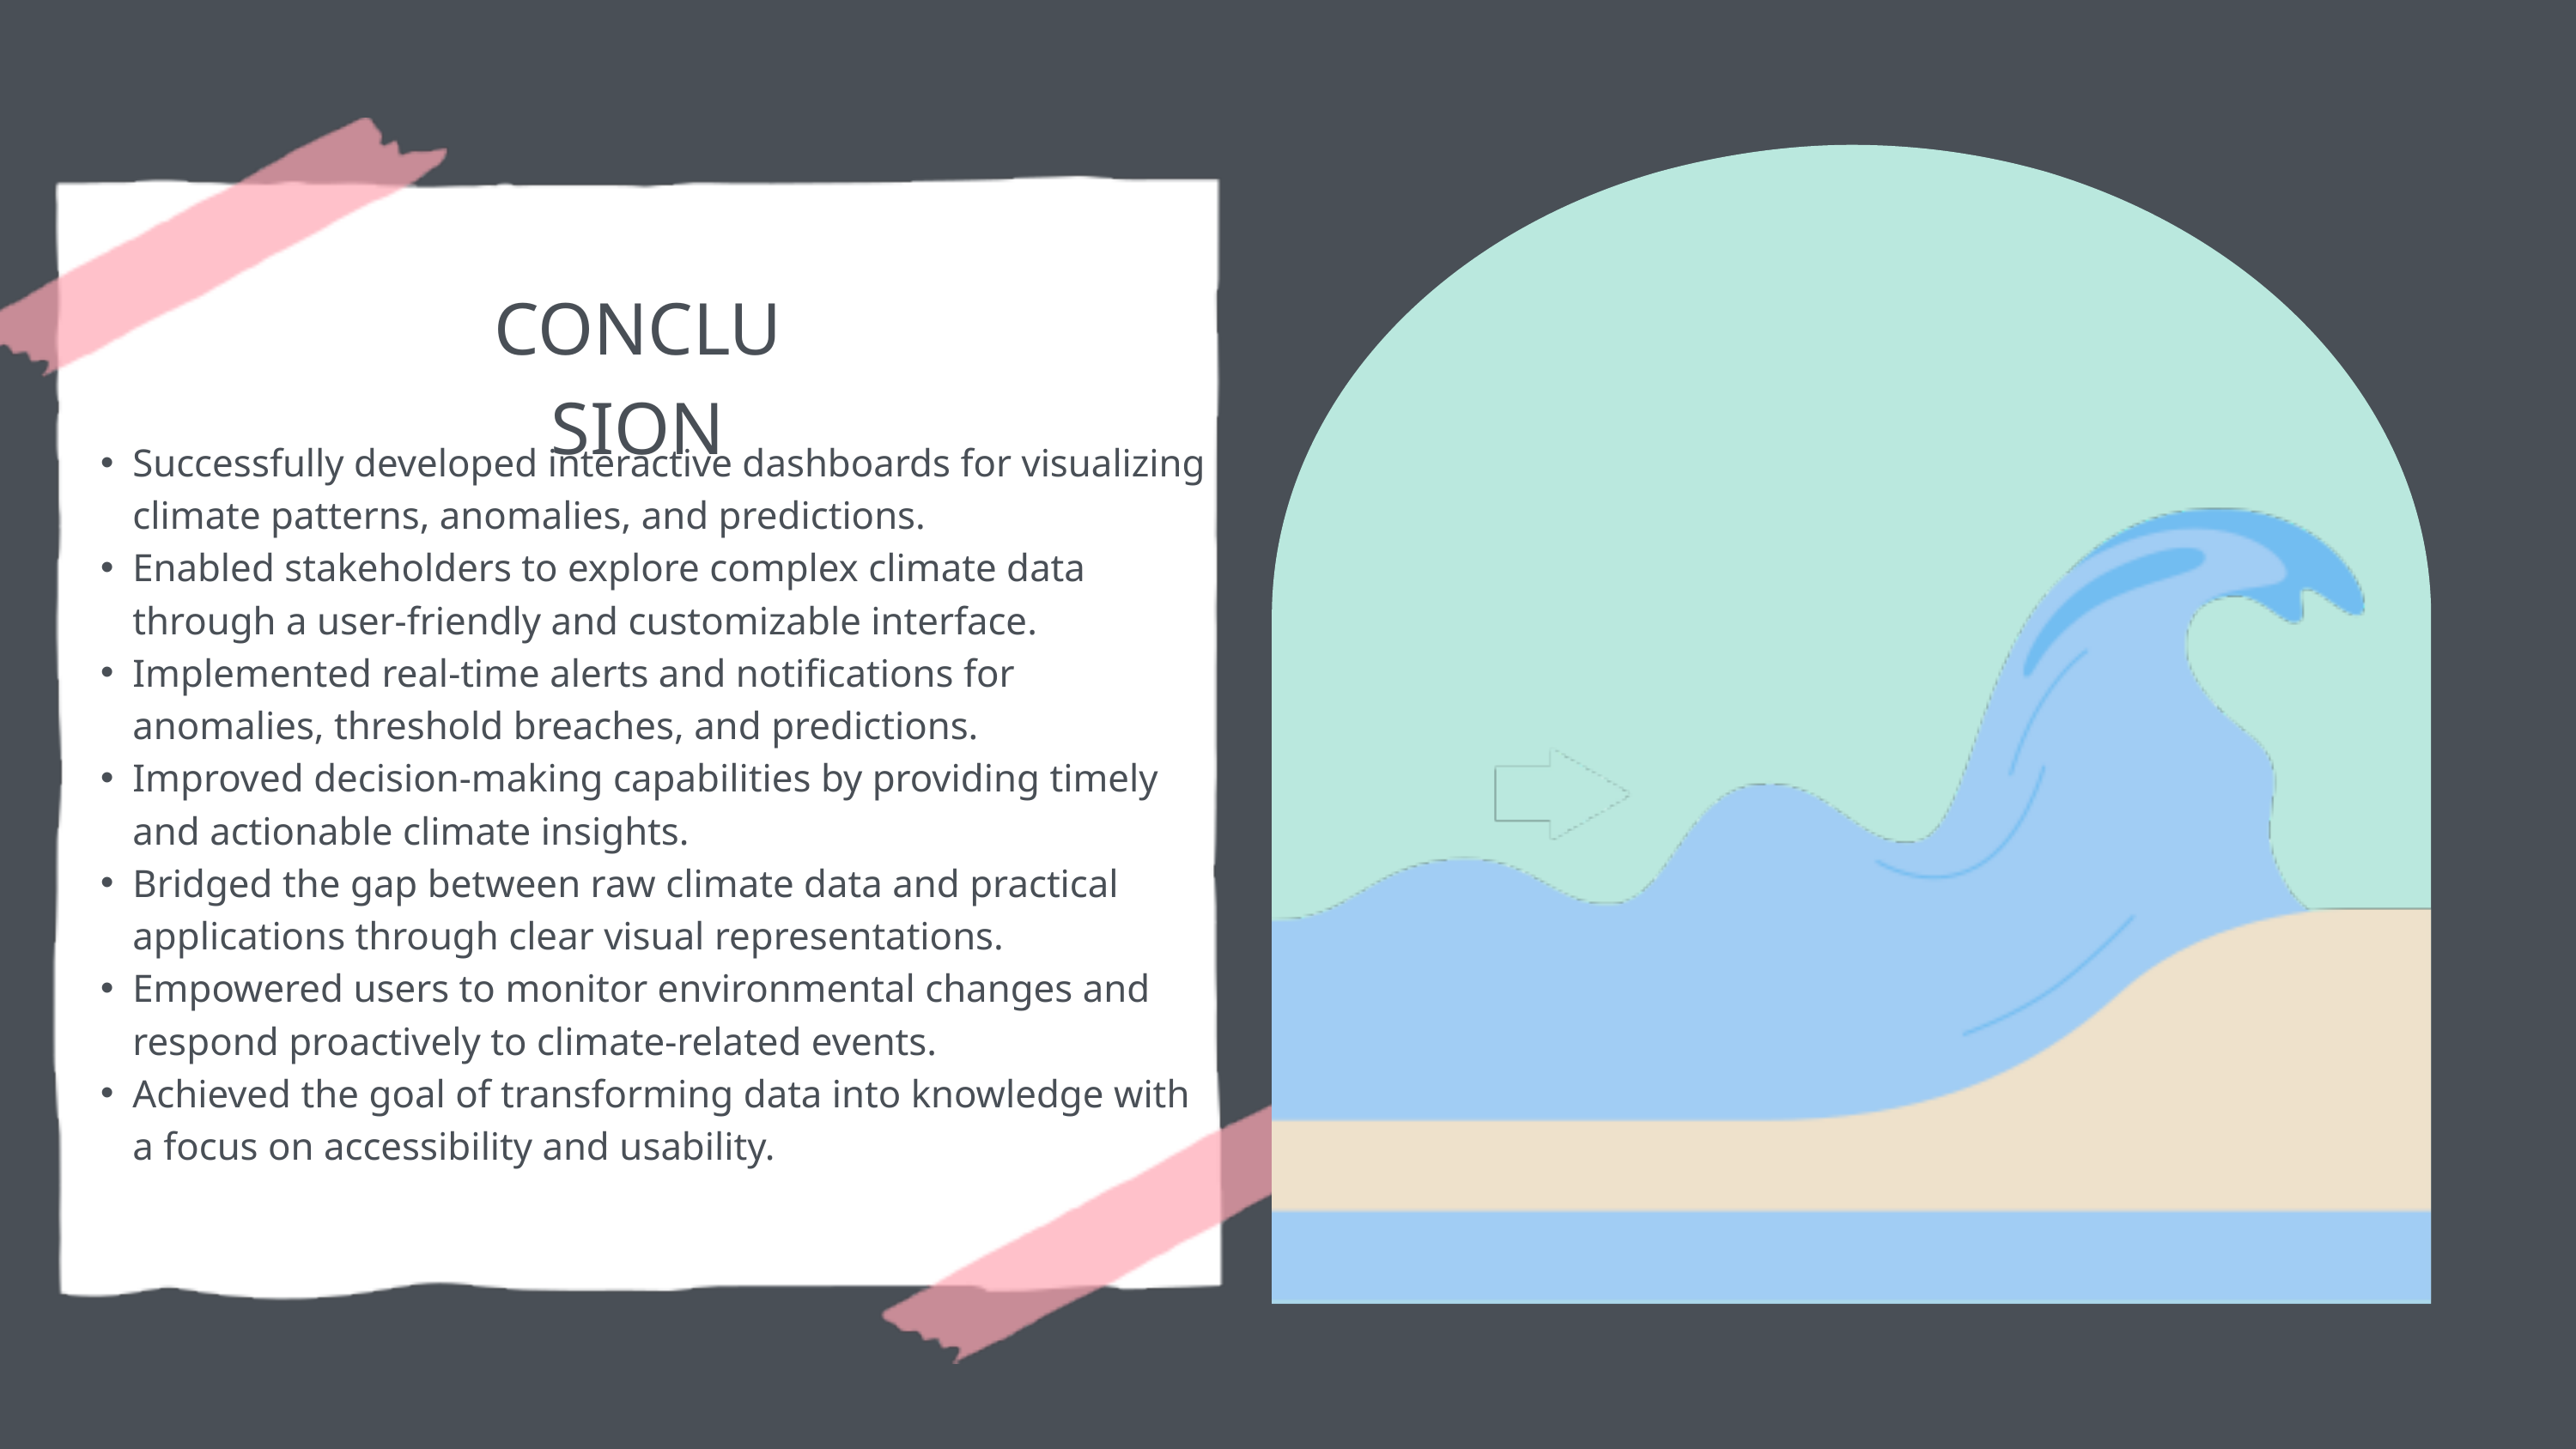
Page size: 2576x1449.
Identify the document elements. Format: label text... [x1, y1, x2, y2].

text_box Successfully developed interactive dashboards for visualizing climate patterns, anomalies, and predictions. Enabled stakeholders to explore complex climate data through a user-friendly and customizable interface. Implemented real-time alerts and notifications for anomalies, threshold breaches, and predictions. Improved decision-making capabilities by providing timely and actionable climate insights. Bridged the gap between raw climate data and practical applications through clear visual representations. Empowered users to monitor environmental changes and respond proactively to climate-related events. Achieved the goal of transforming data into knowledge with a focus on accessibility and usability. [68, 432, 1207, 1168]
text_box [0, 118, 1361, 1364]
text_box CONCLUSION [479, 269, 797, 432]
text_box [1271, 144, 2432, 1304]
